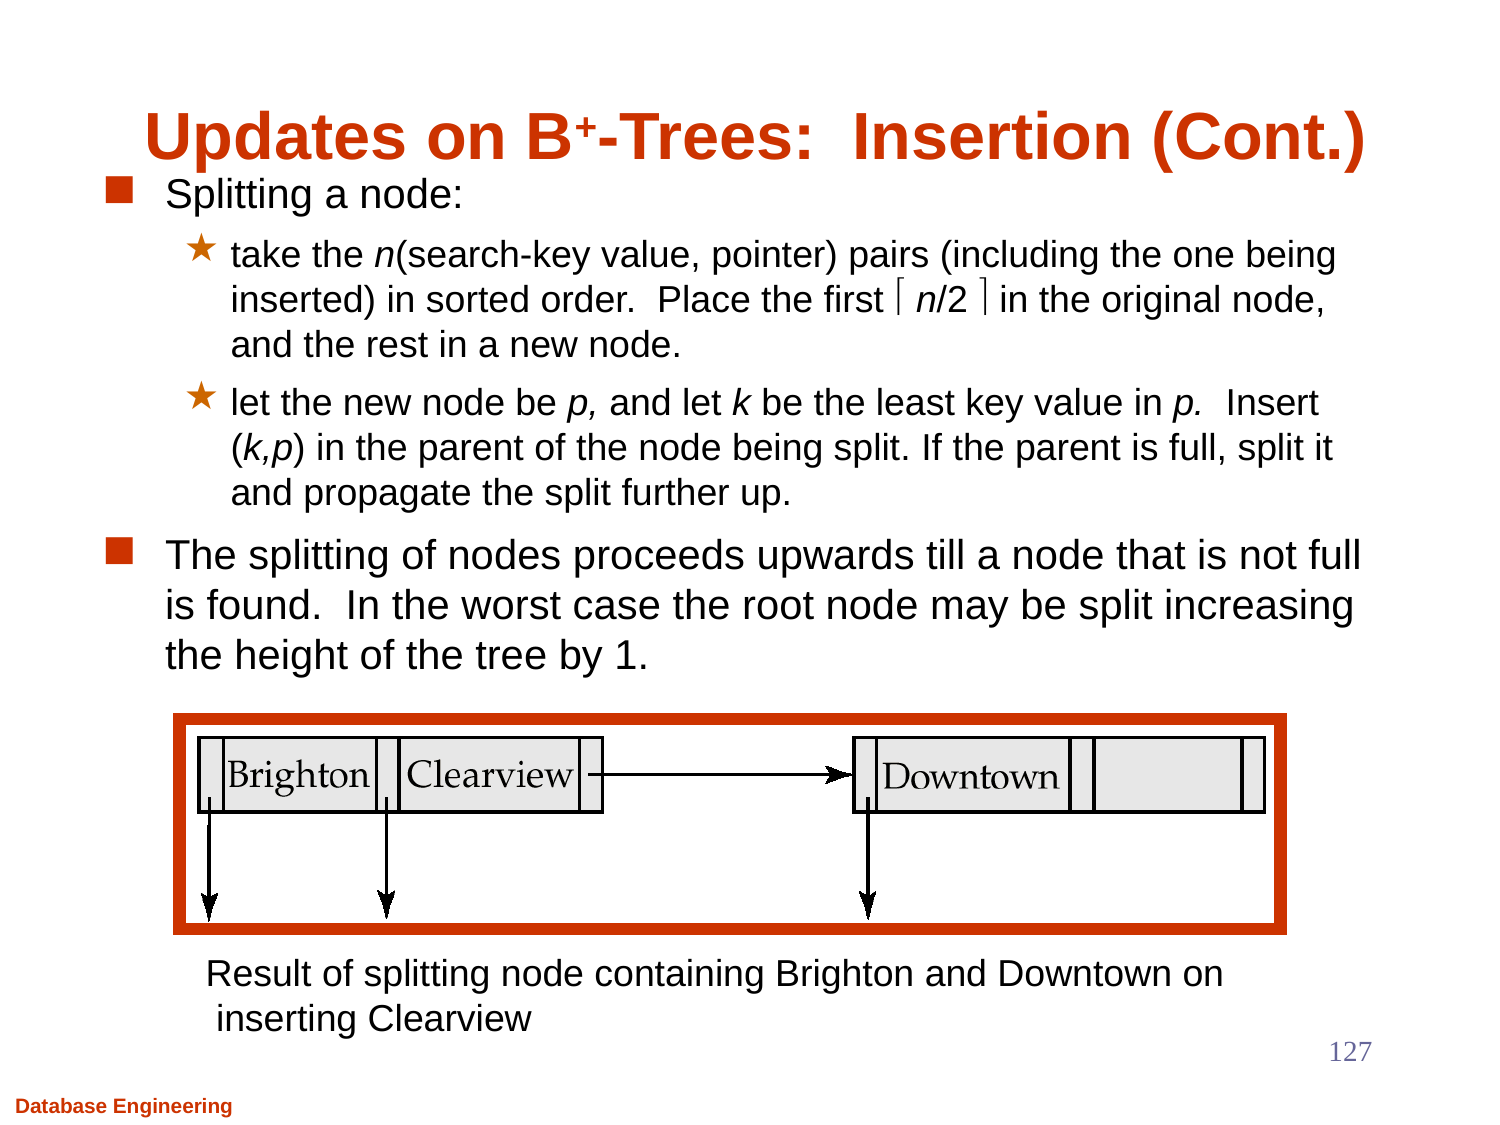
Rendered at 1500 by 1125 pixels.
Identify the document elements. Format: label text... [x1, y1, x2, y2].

picture [185, 724, 1275, 924]
text_box Result of splitting node containing Brighton and Downtown on inserting Clearview [190, 941, 1240, 1047]
slide_number 127 [1074, 1024, 1388, 1101]
list Splitting a node: take the n(search-key value, pointer) pairs (including the one being inserted) in sorted order. Place the first  n/2  in the original node, and the rest in a new node. let the new node be p, and let k be the least key value in p. Insert (k,p) in the parent of the node being split. If the parent is full, split it and propagate the split further up. The splitting of nodes proceeds upwards till a node that is not full is found. In the worst case the root node may be split increasing the height of the tree by 1. [93, 158, 1382, 960]
title Updates on B+-Trees: Insertion (Cont.) [93, 70, 1419, 181]
